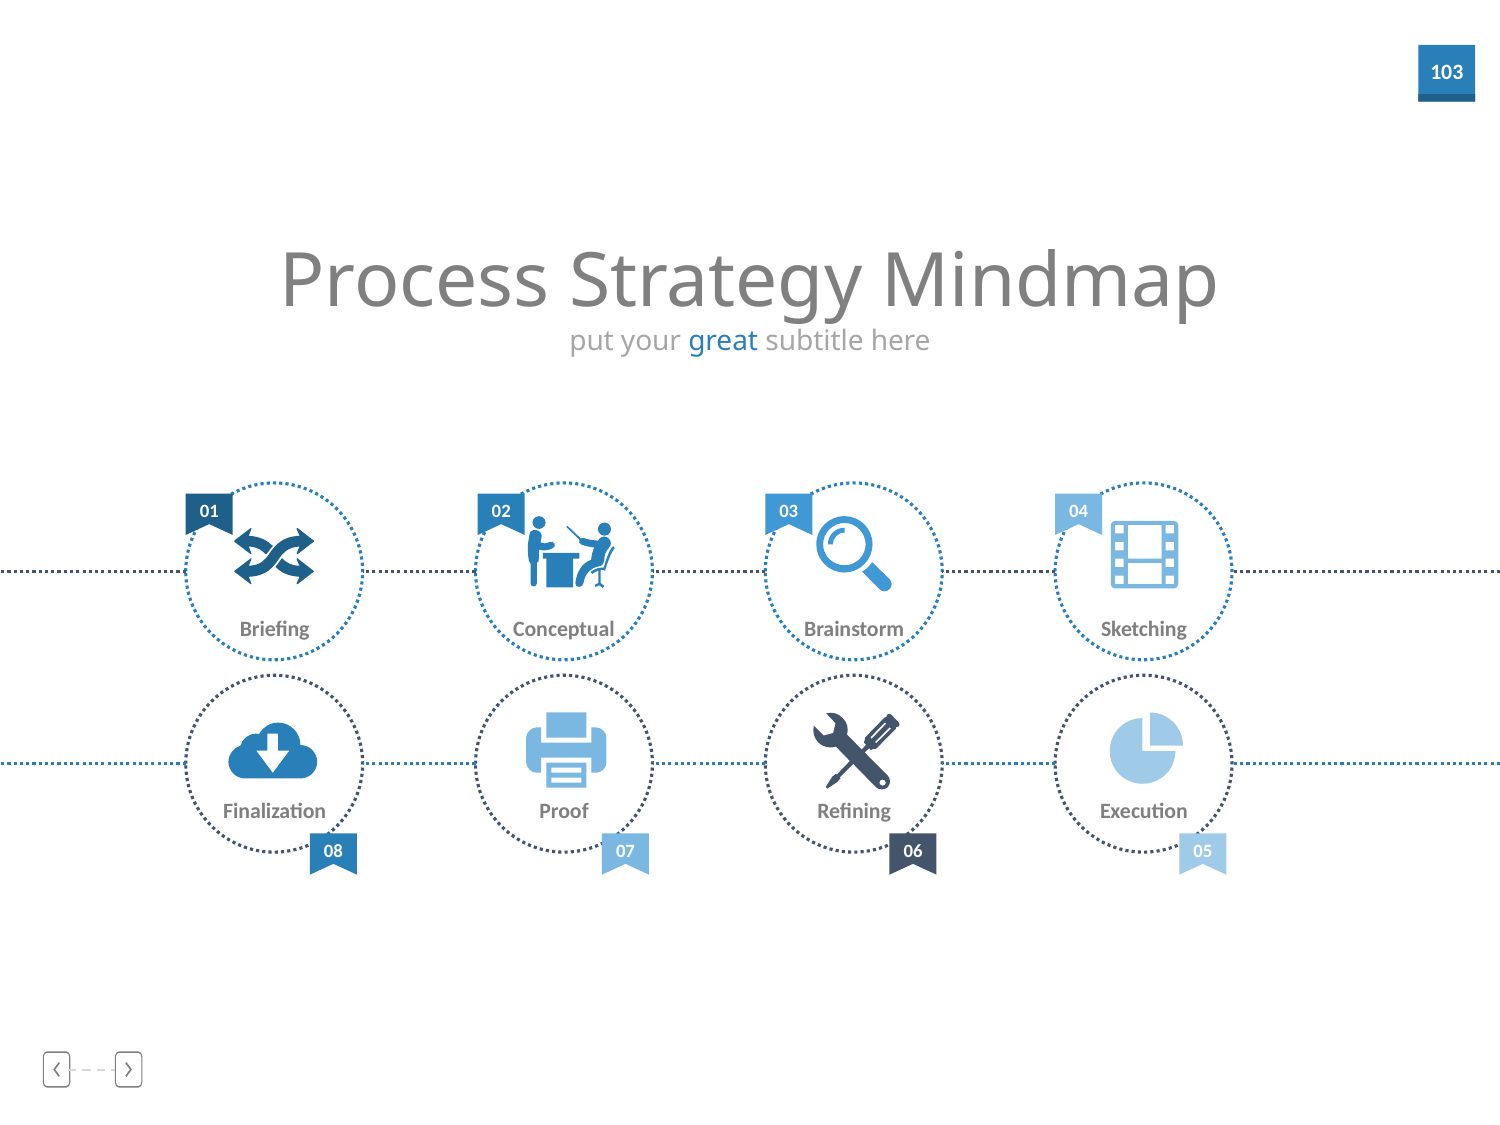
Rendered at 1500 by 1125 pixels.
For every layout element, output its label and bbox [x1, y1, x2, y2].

text_box [0, 481, 1500, 661]
text_box [0, 674, 1500, 875]
text_box [264, 224, 1236, 364]
